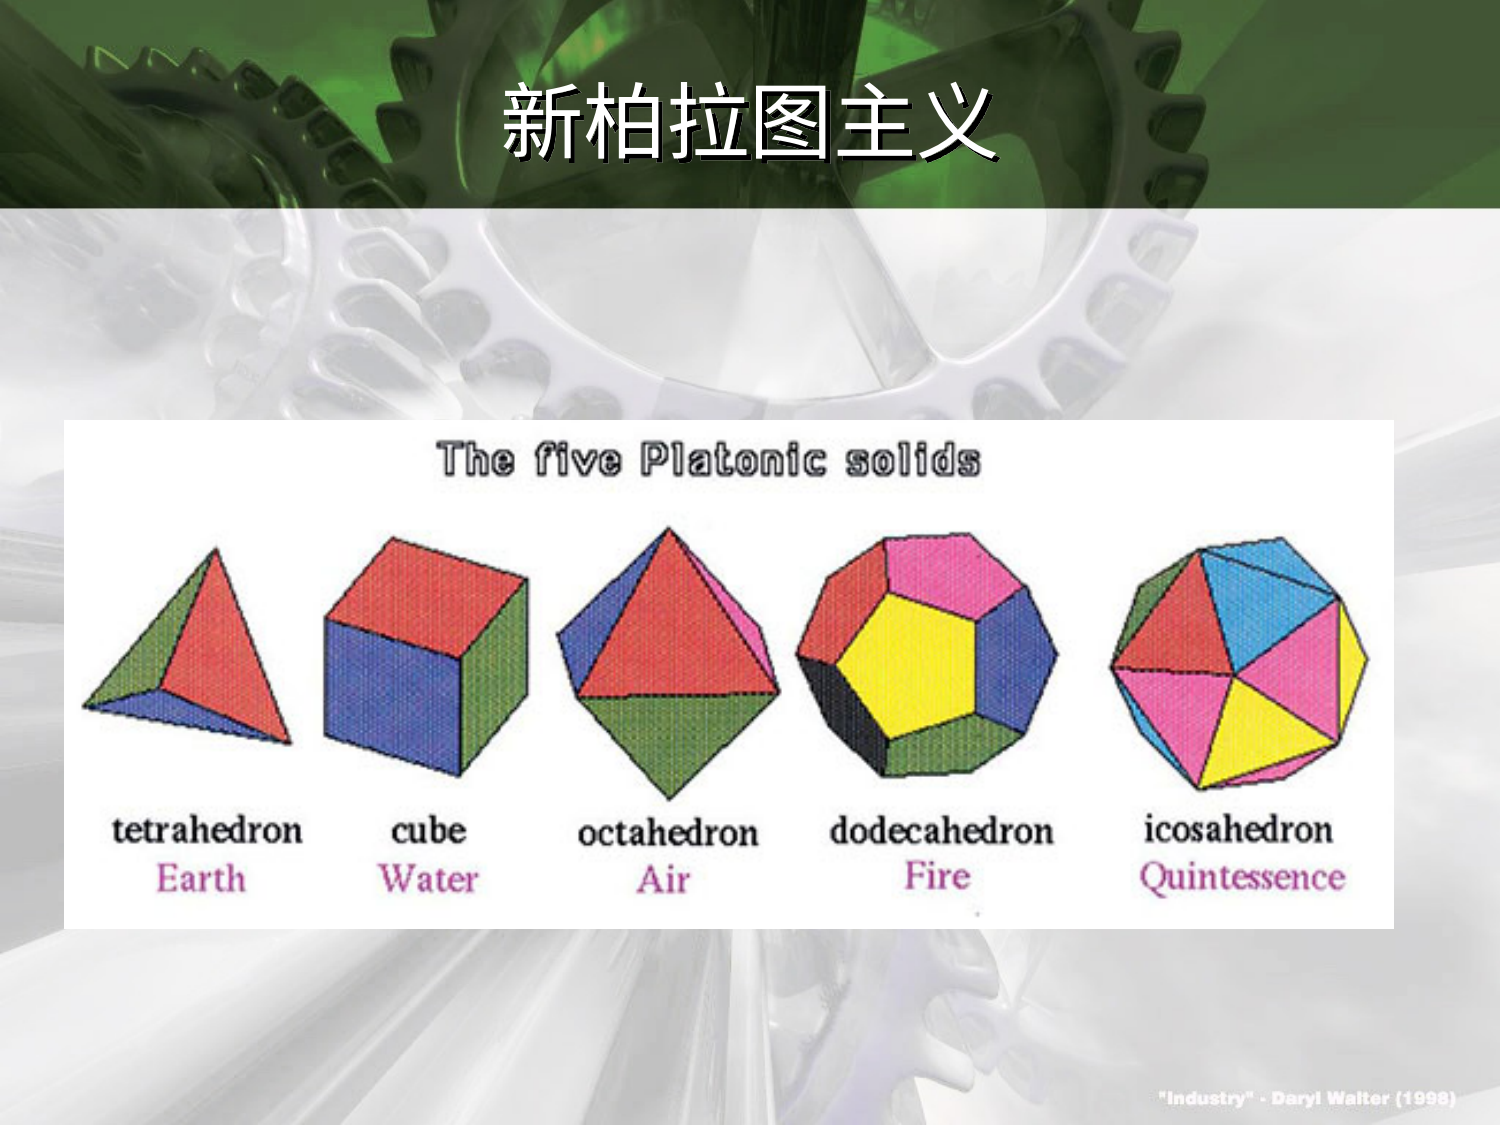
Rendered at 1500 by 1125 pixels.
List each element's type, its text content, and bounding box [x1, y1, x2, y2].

title 新柏拉图主义 [112, 24, 1388, 213]
picture [0, 0, 1500, 1125]
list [64, 420, 1394, 929]
